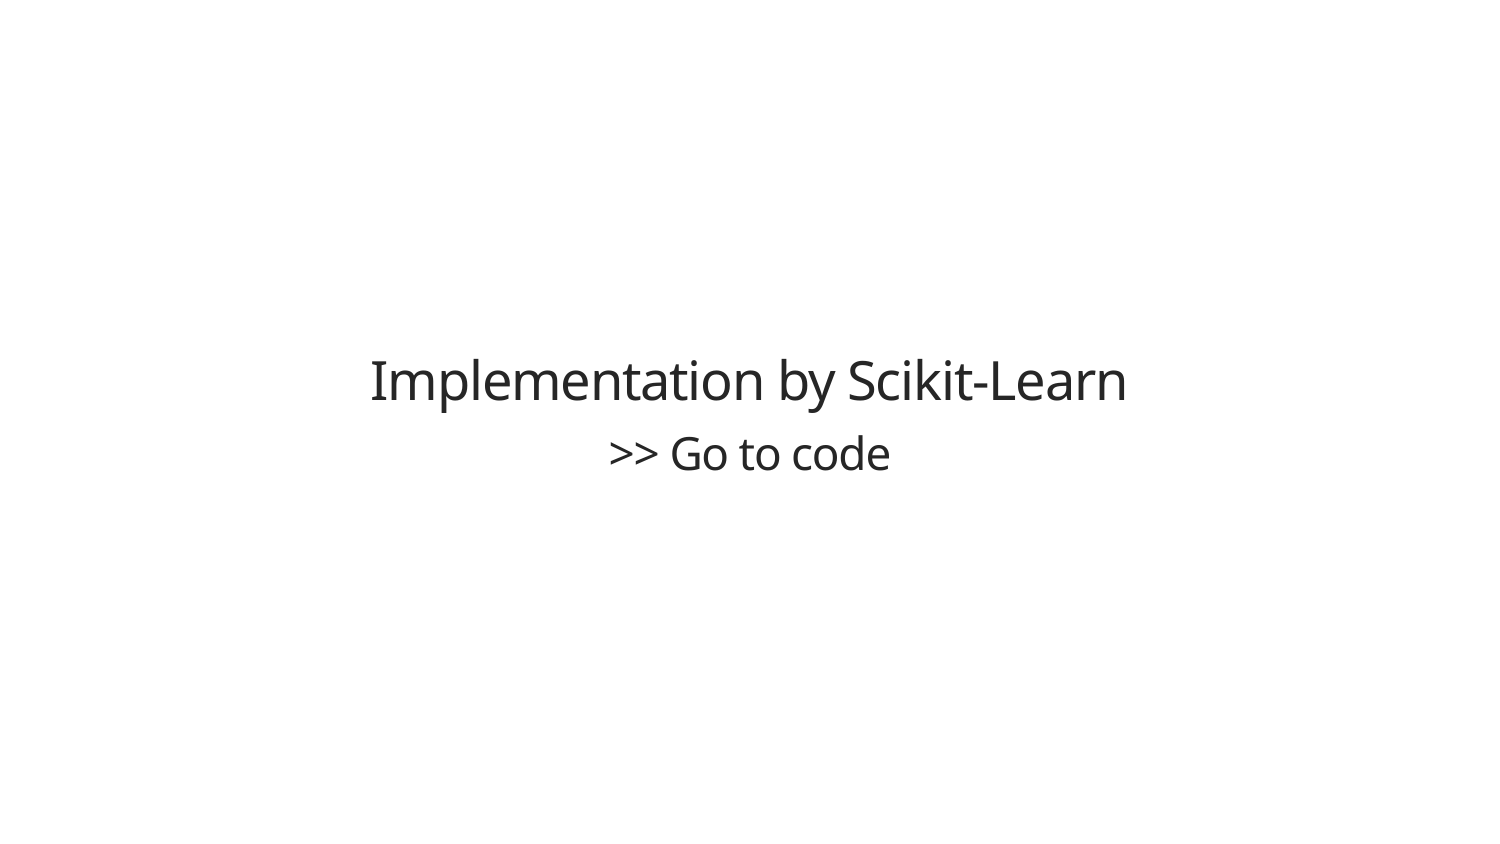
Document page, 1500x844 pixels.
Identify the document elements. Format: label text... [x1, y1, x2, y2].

list Implementation by Scikit-Learn >> Go to code [282, 339, 1218, 540]
